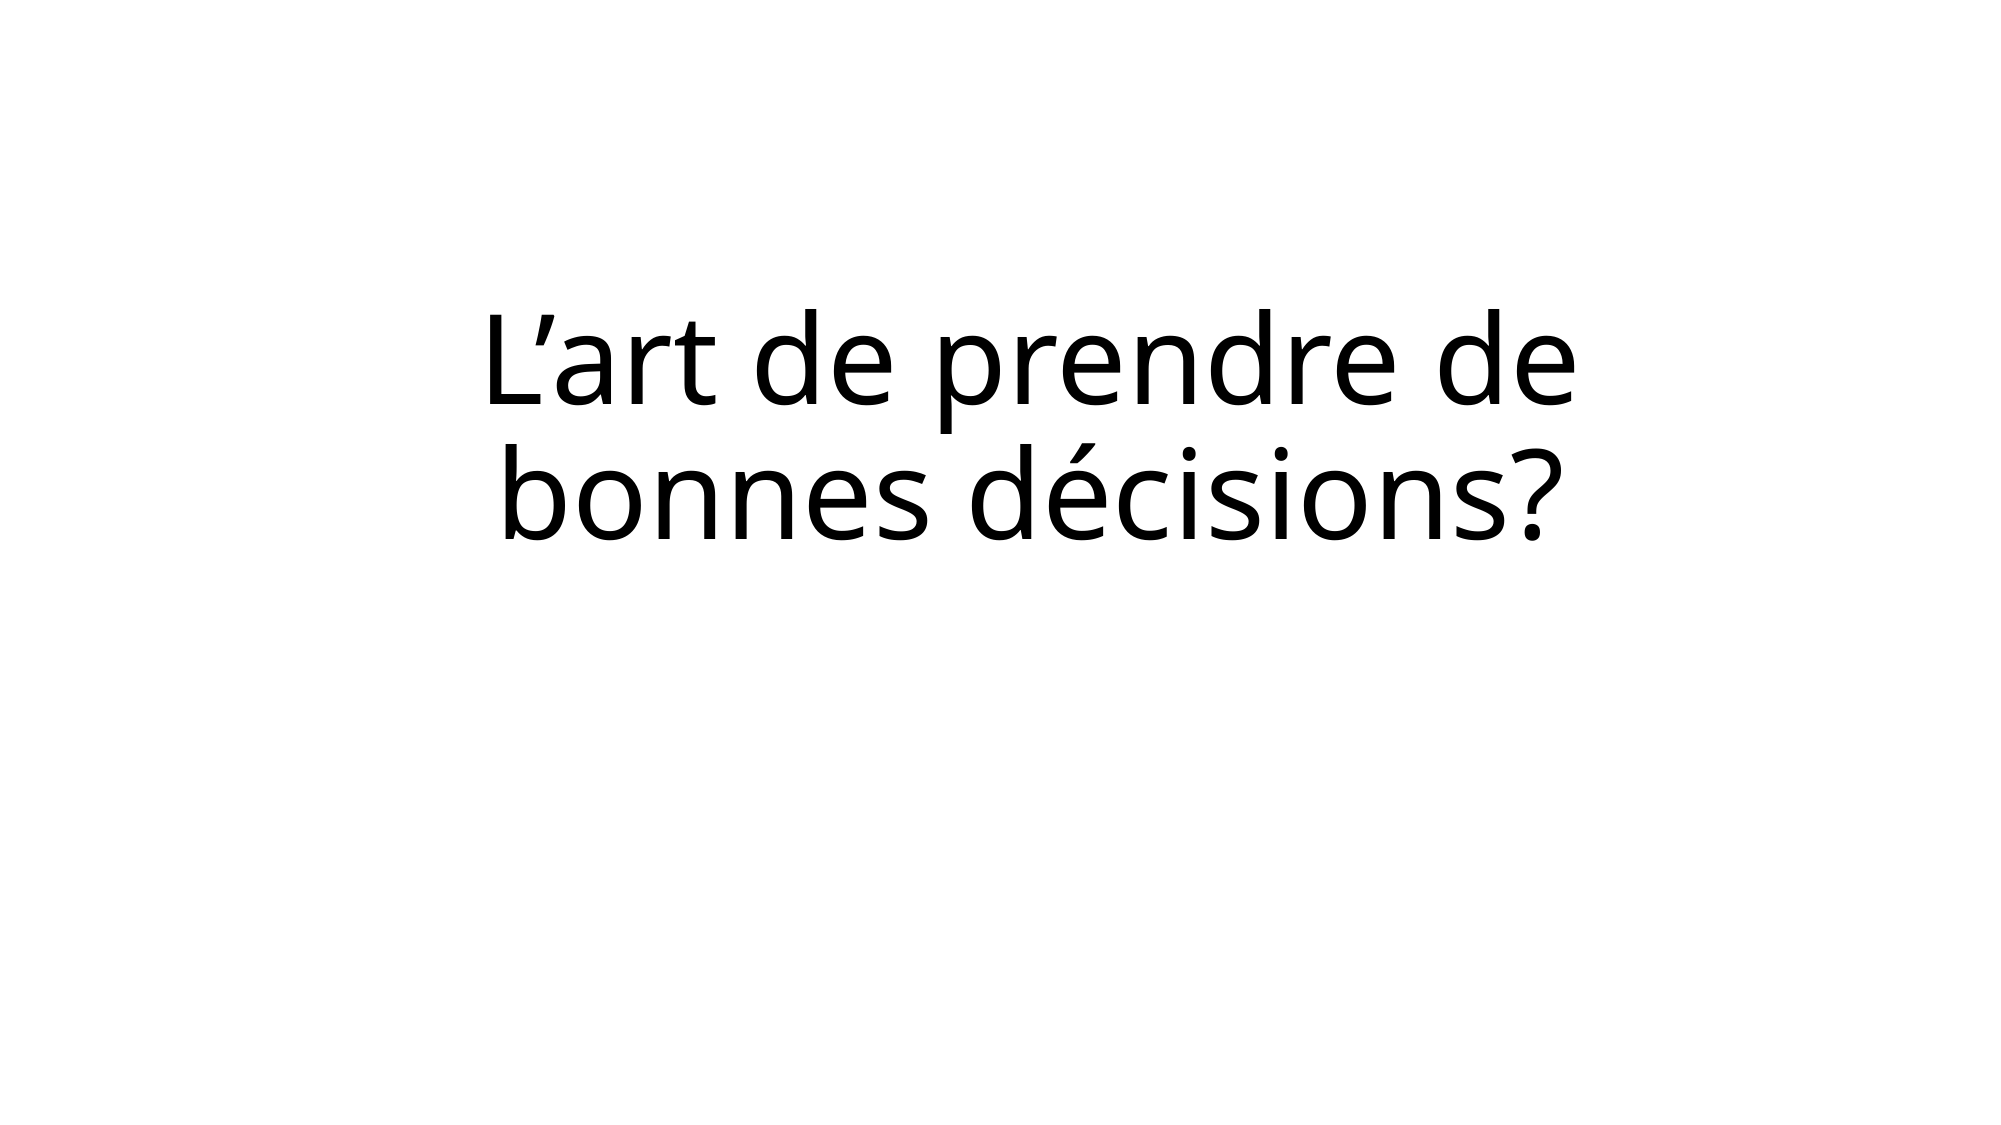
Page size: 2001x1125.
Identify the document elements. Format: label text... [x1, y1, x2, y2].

title L’art de prendre de bonnes décisions? [251, 183, 1809, 575]
